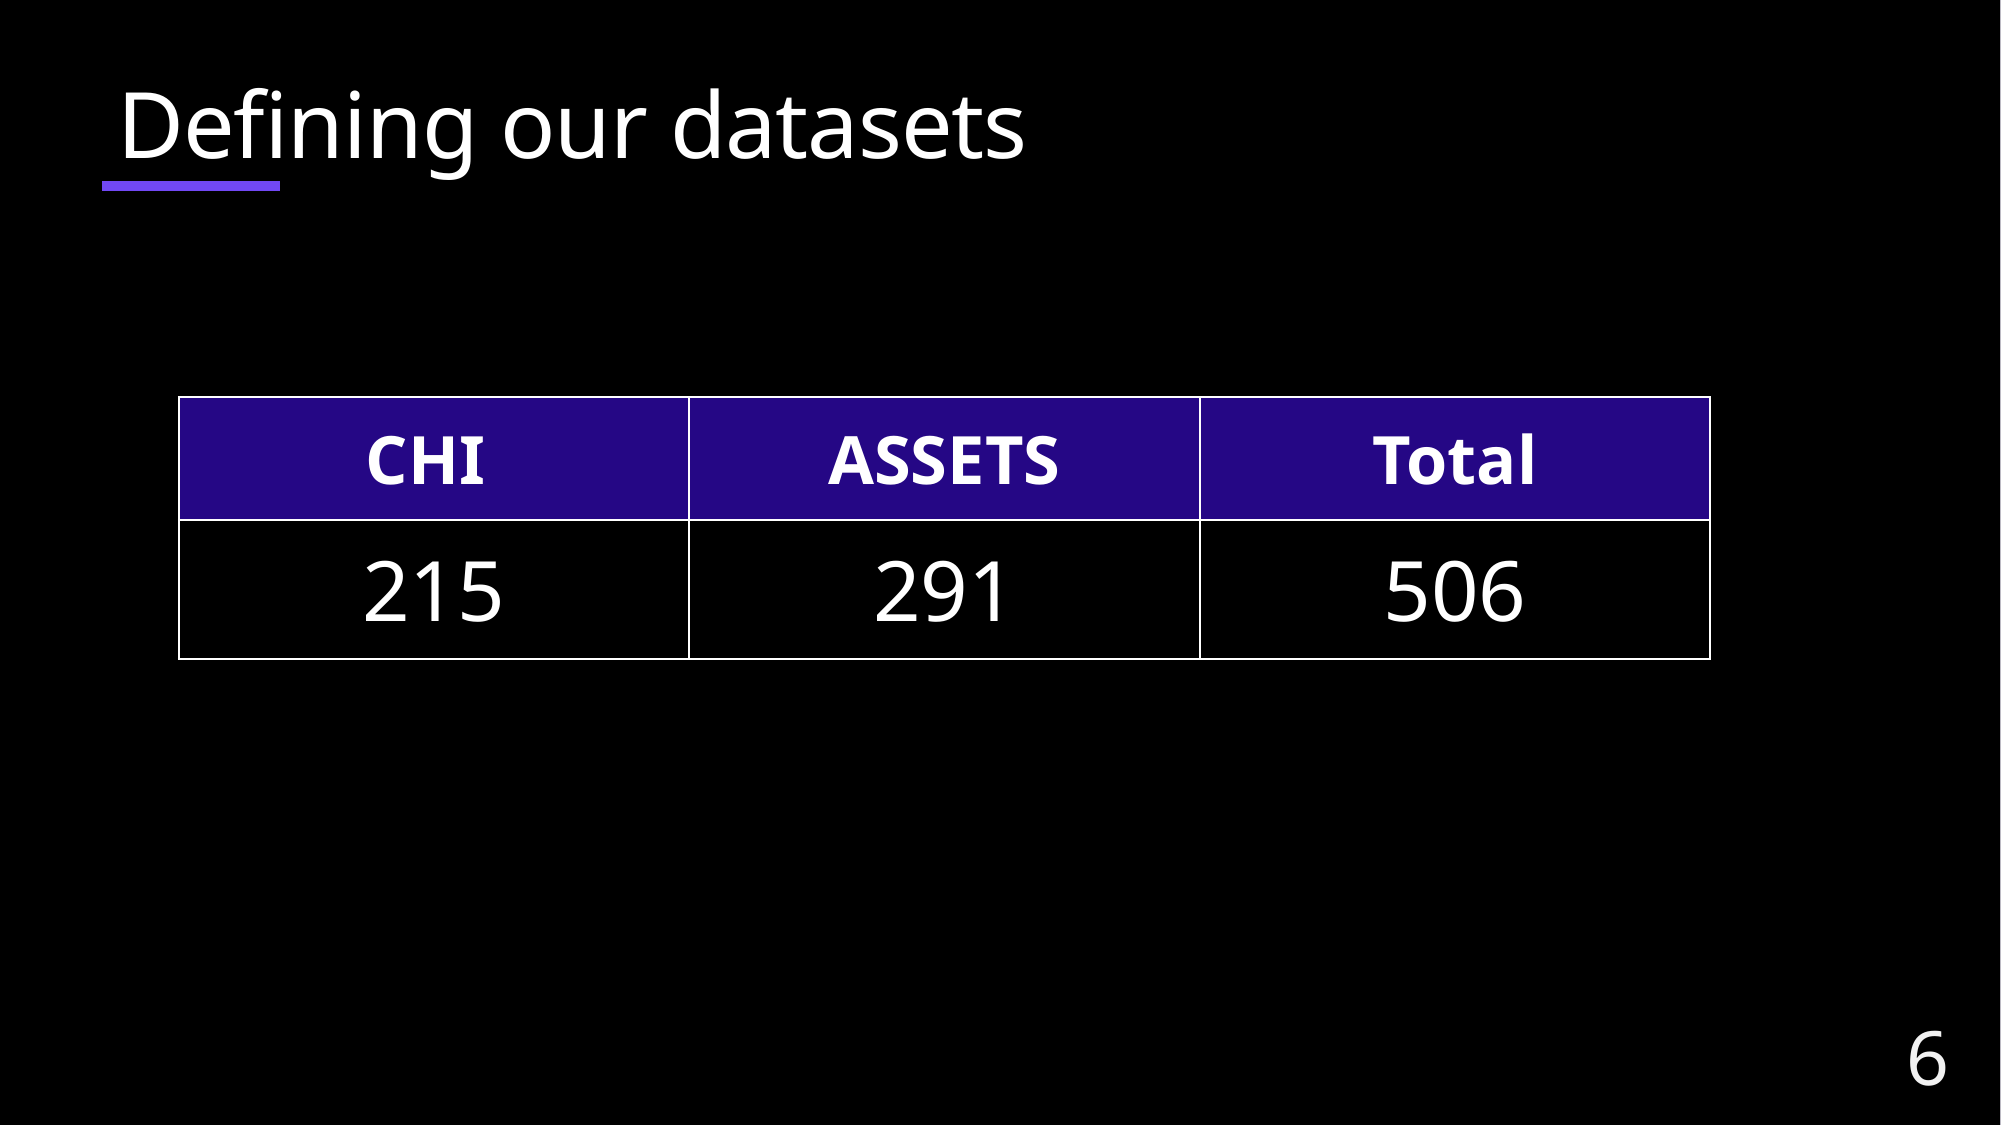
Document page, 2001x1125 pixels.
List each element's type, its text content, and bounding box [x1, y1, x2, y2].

table_cell 215 [180, 521, 688, 658]
title Defining our datasets [102, 48, 1693, 186]
table_header Total [1201, 398, 1709, 519]
table_header ASSETS [690, 398, 1199, 519]
slide_number 6 [1852, 1012, 2000, 1110]
table_cell 506 [1201, 521, 1709, 658]
table_header CHI [180, 398, 688, 519]
table_cell 291 [690, 521, 1199, 658]
